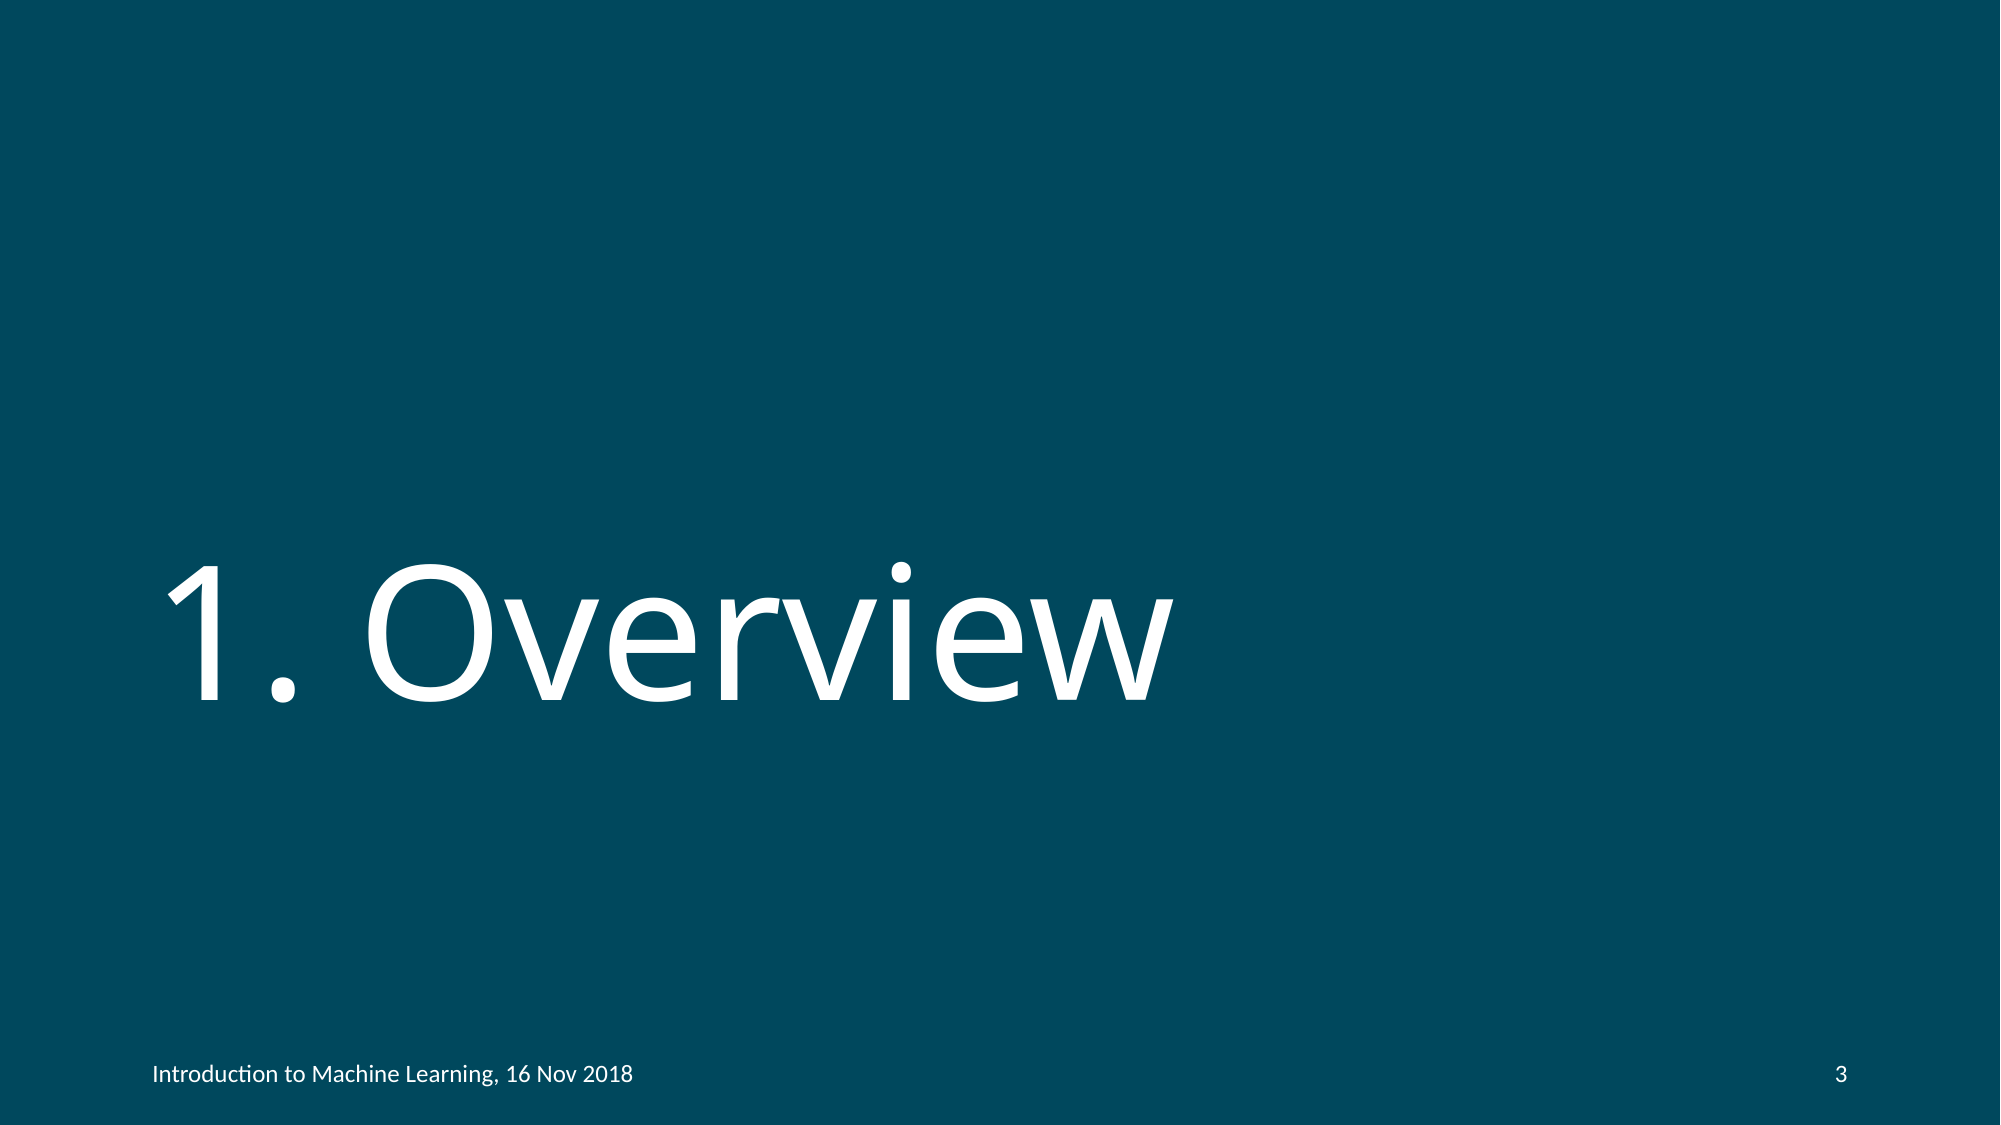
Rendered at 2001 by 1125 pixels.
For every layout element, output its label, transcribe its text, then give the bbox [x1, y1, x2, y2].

slide_number 3 [1412, 1042, 1863, 1103]
title 1. Overview [136, 280, 1862, 749]
footer Introduction to Machine Learning, 16 Nov 2018 [137, 1042, 813, 1103]
